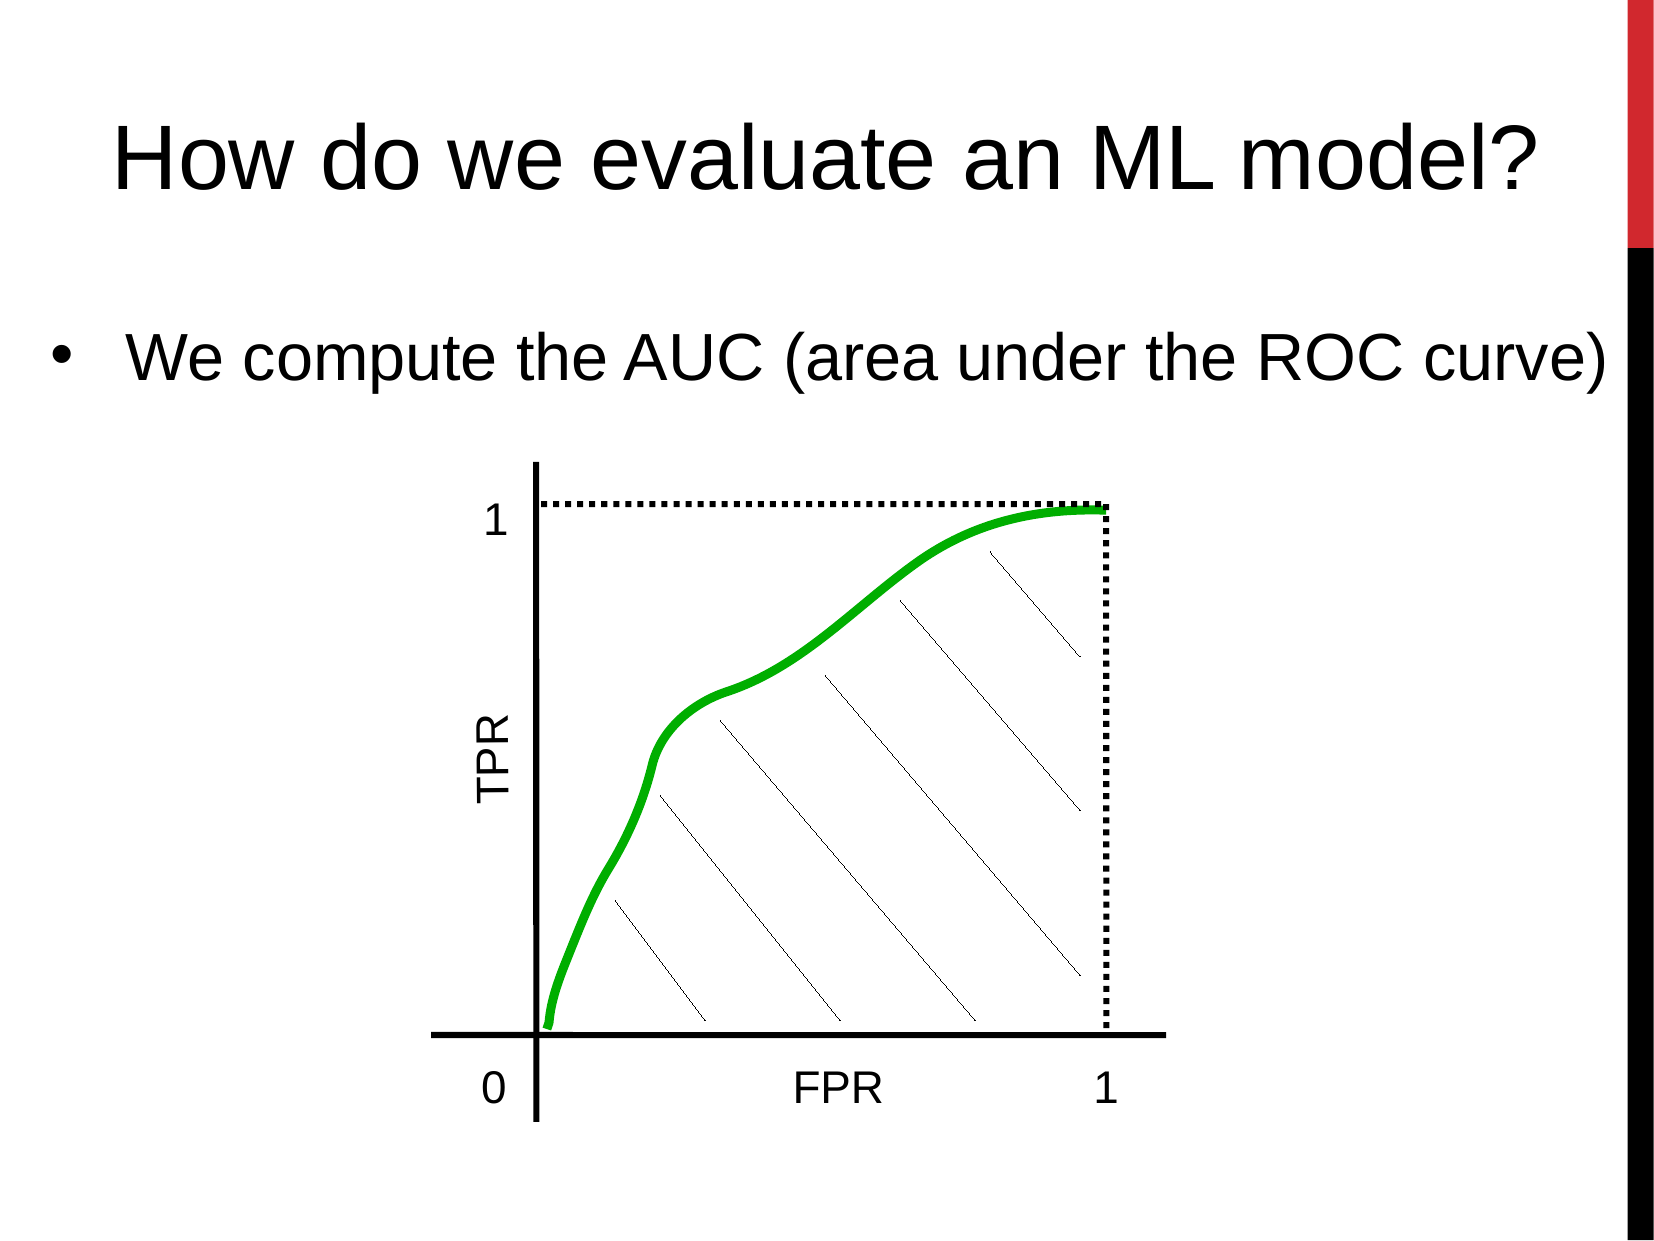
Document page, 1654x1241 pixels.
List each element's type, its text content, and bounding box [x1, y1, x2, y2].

text_box 1 [450, 482, 541, 549]
text_box 0 [448, 1050, 539, 1117]
text_box How do we evaluate an ML model? [82, 49, 1571, 257]
text_box 1 [1061, 1050, 1152, 1117]
text_box [546, 509, 1106, 1030]
text_box We compute the AUC (area under the ROC curve) [32, 313, 1614, 1215]
text_box FPR [590, 1050, 1061, 1117]
text_box TPR [452, 549, 524, 1008]
